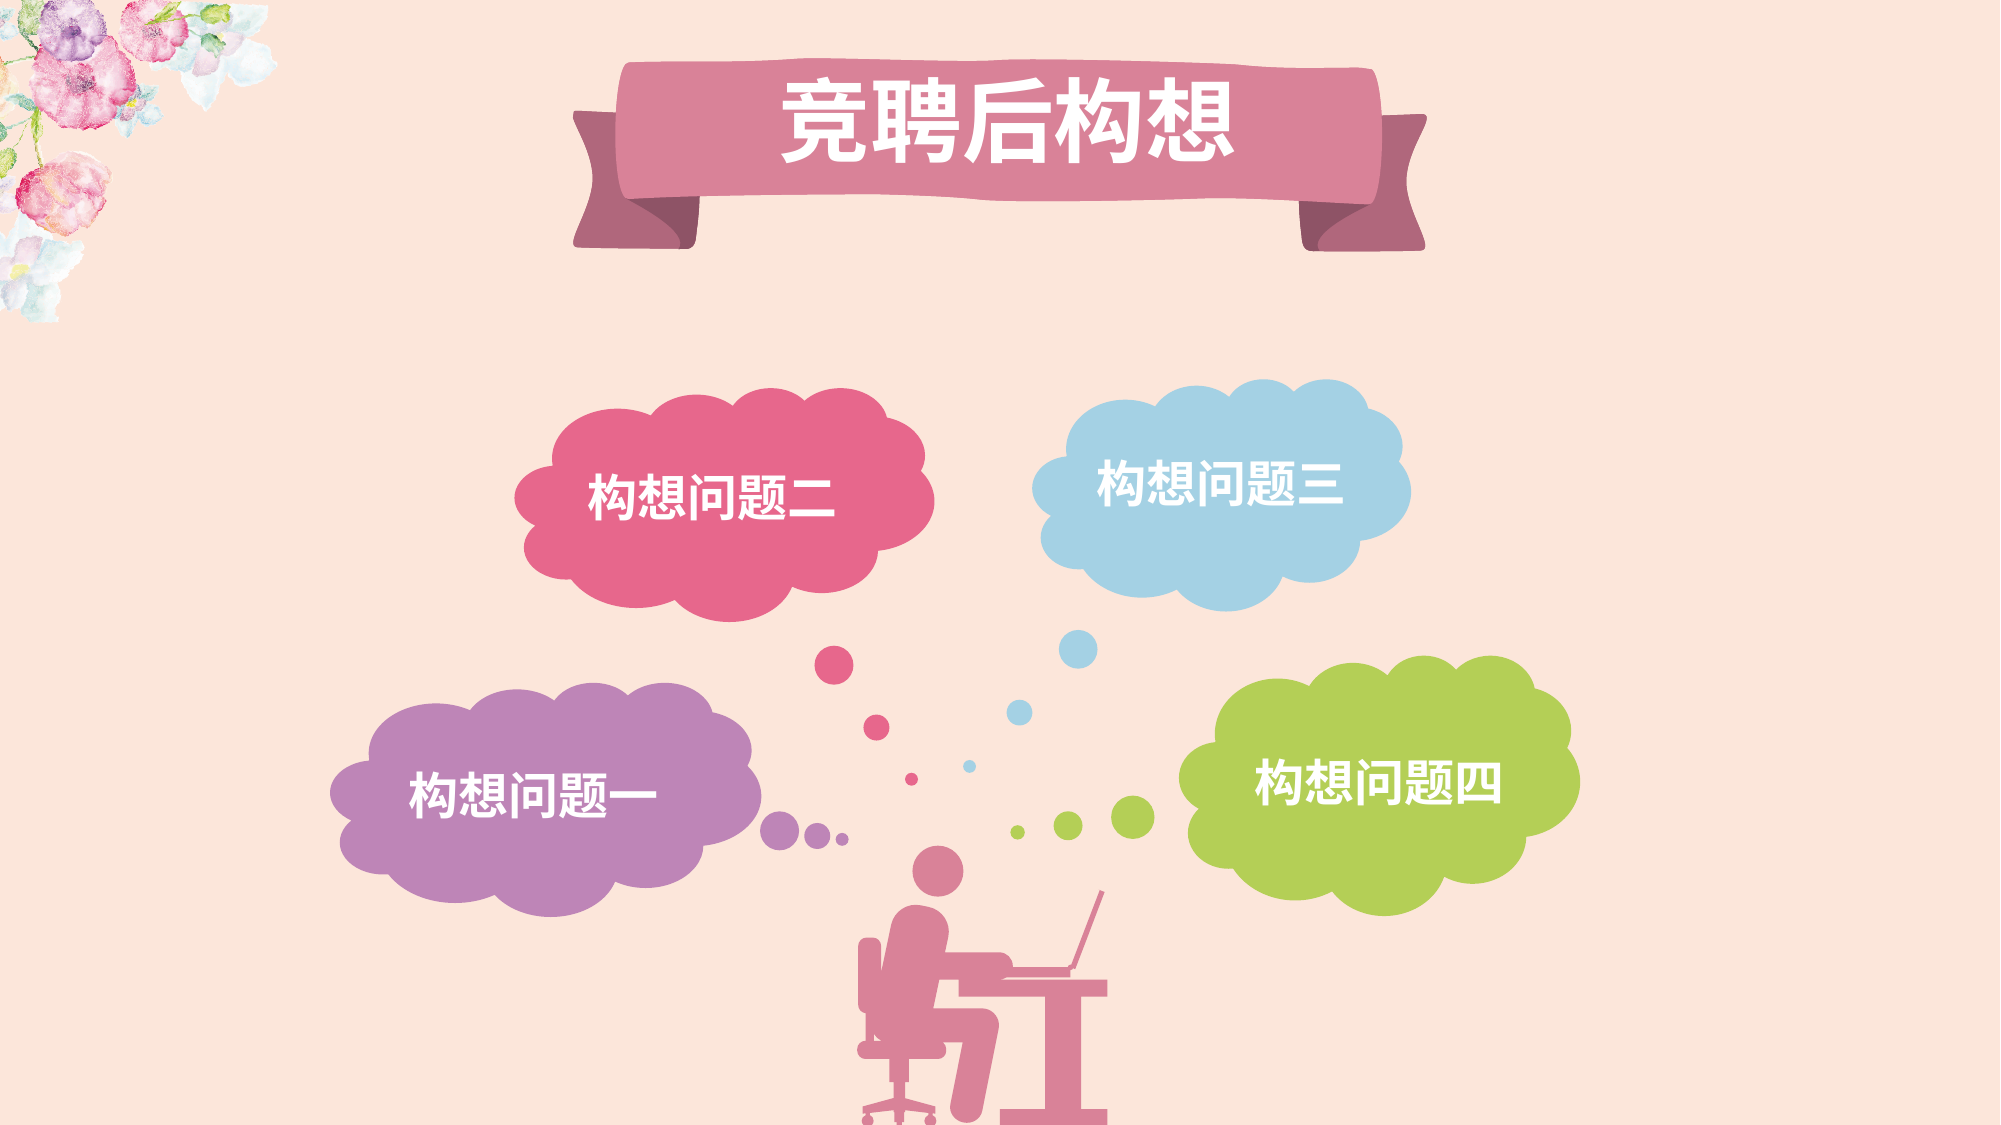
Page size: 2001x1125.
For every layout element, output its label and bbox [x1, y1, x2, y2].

text_box [912, 845, 964, 897]
text_box [1179, 654, 1581, 916]
picture [61, 0, 480, 487]
picture [570, 1, 2000, 692]
text_box [857, 889, 1108, 1125]
text_box [514, 387, 935, 656]
text_box [330, 682, 762, 917]
text_box [1032, 378, 1411, 611]
